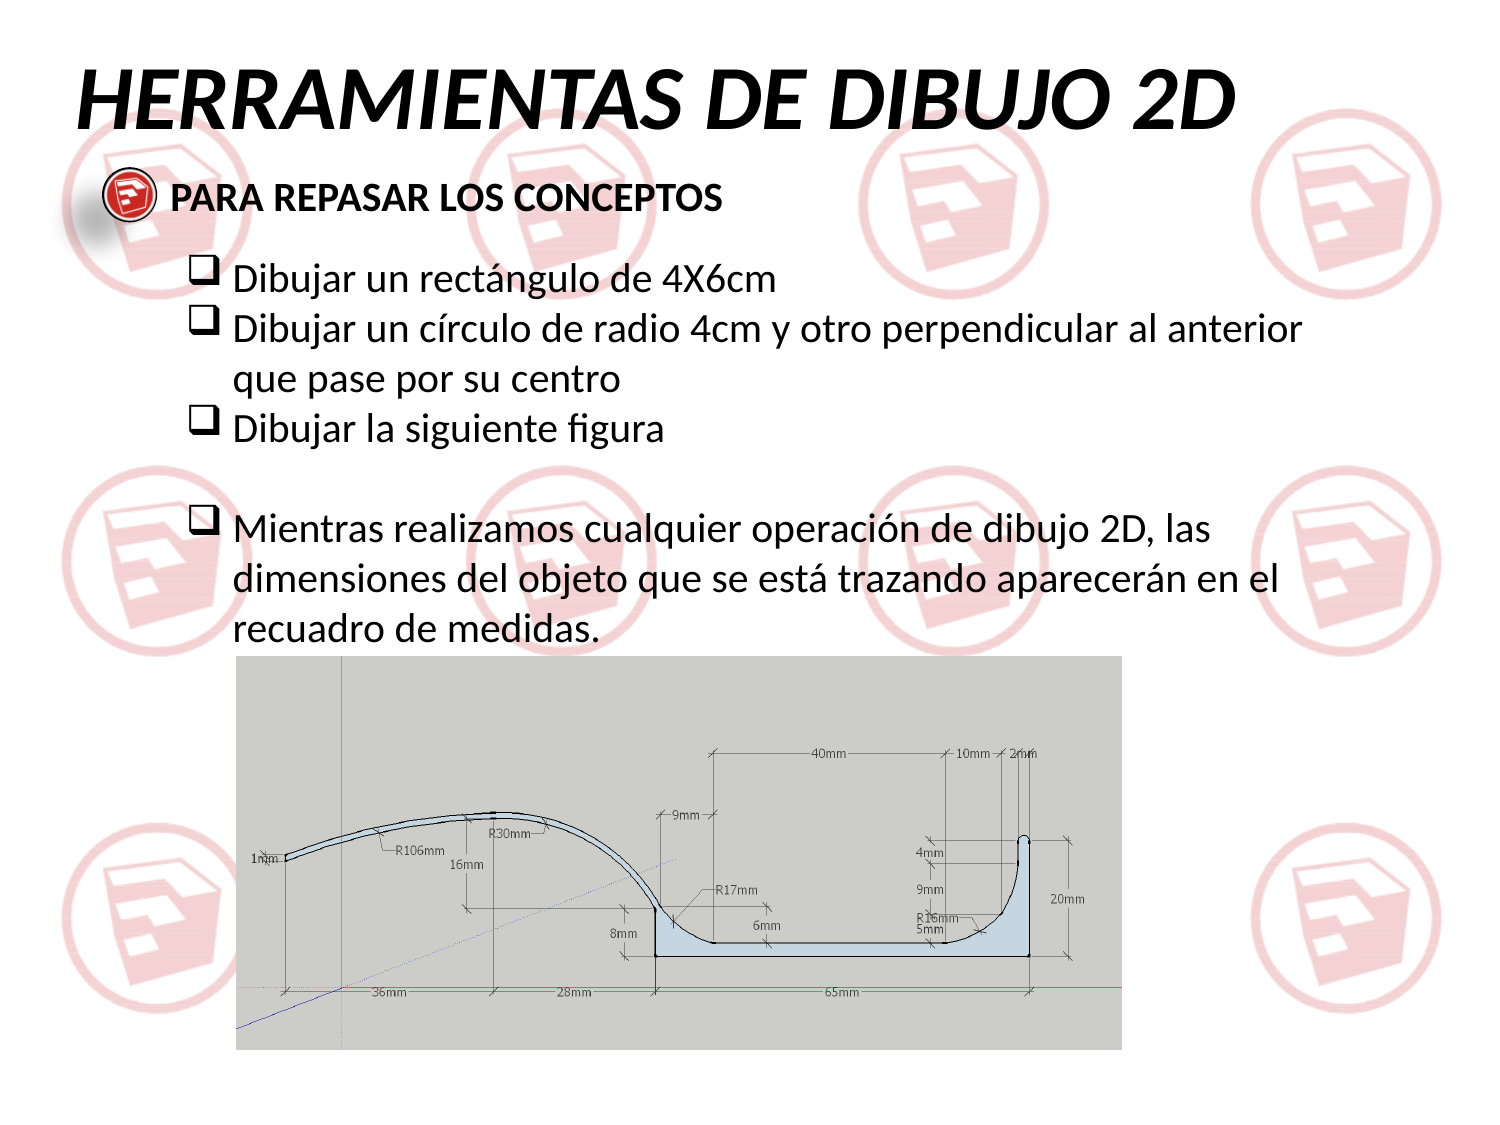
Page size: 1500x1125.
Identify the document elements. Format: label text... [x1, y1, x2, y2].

picture [101, 166, 158, 223]
text_box HERRAMIENTAS DE DIBUJO 2D [60, 30, 1353, 156]
picture [235, 656, 1123, 1050]
text_box Dibujar un rectángulo de 4X6cm Dibujar un círculo de radio 4cm y otro perpendicular al anterior que pase por su centro Dibujar la siguiente figura Mientras realizamos cualquier operación de dibujo 2D, las dimensiones del objeto que se está trazando aparecerán en el recuadro de medidas. [171, 243, 1376, 749]
text_box PARA REPASAR LOS CONCEPTOS [60, 161, 1397, 227]
